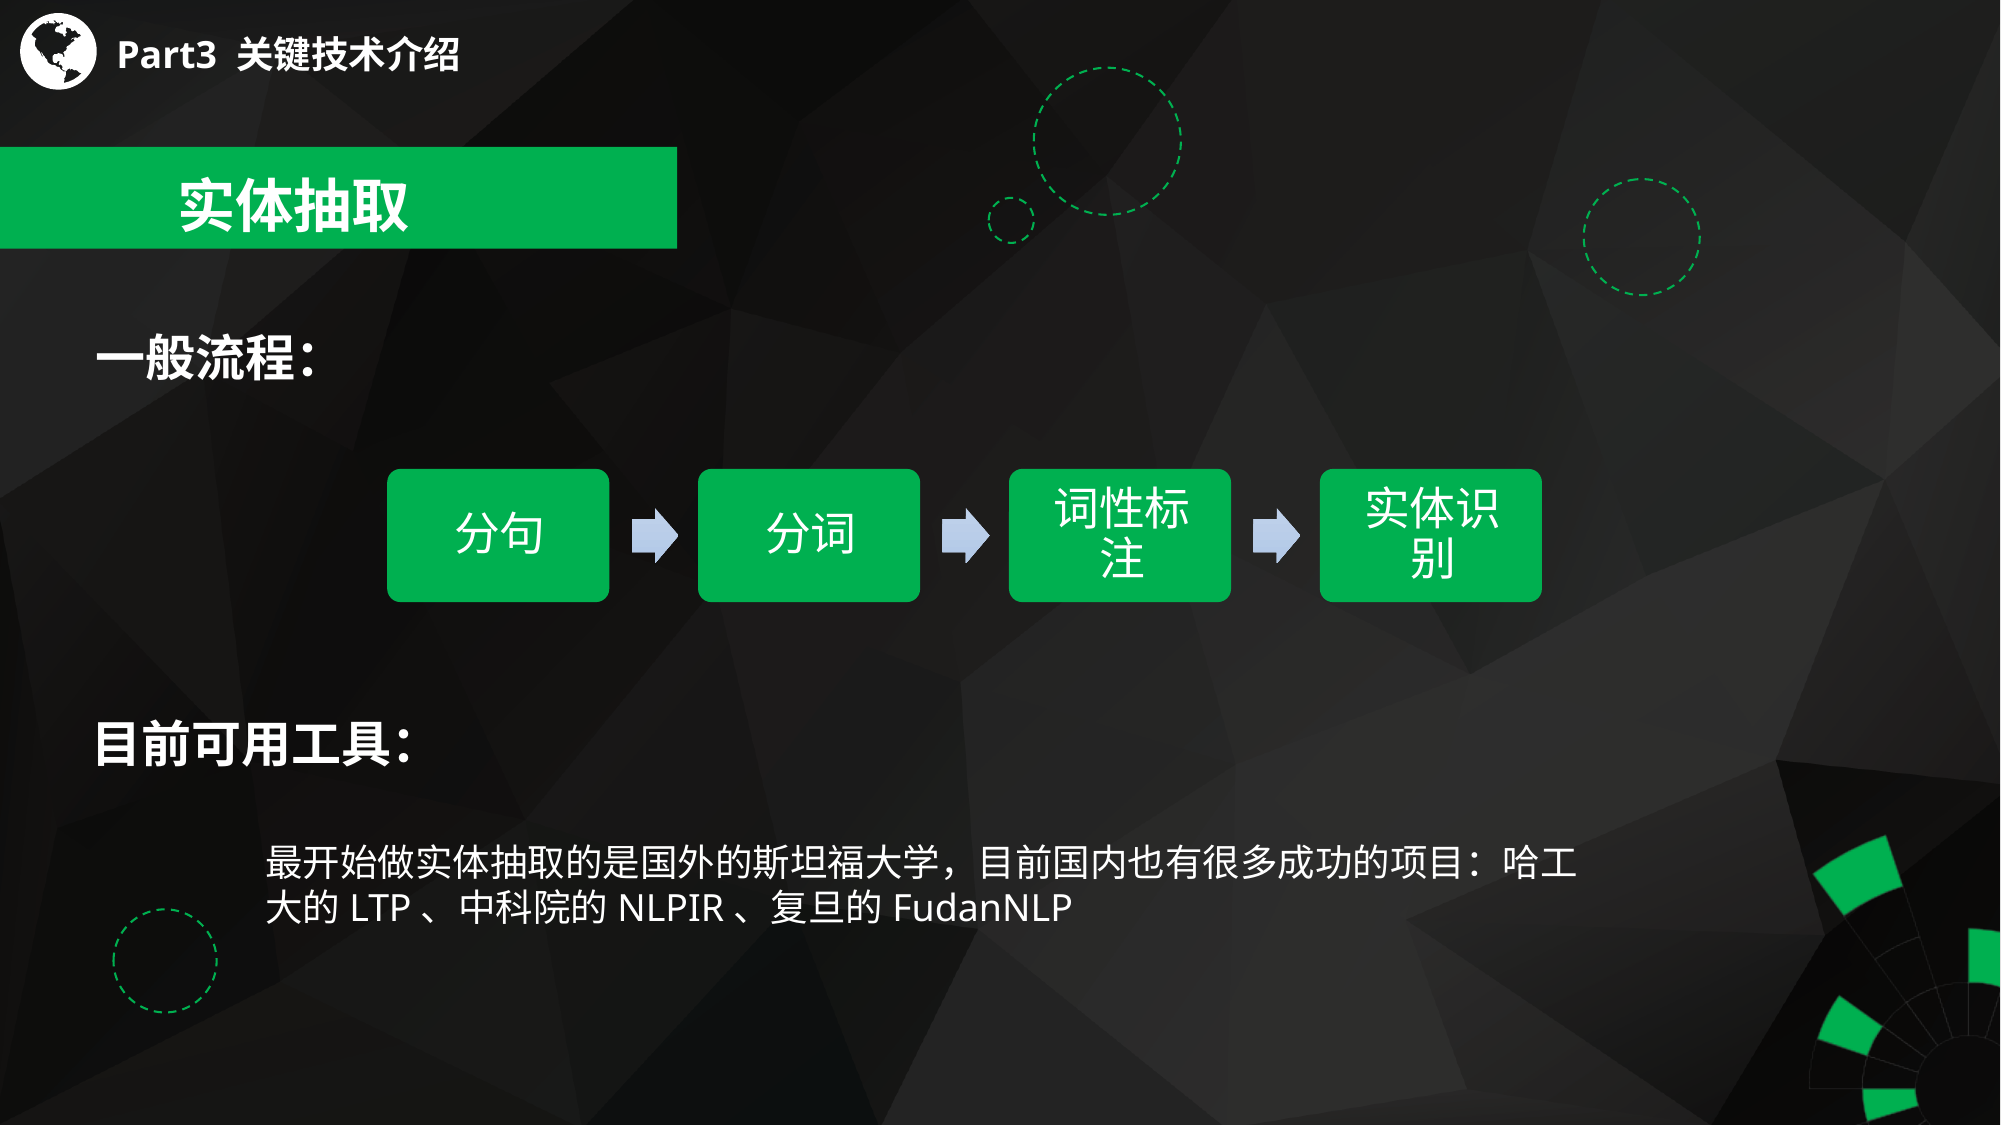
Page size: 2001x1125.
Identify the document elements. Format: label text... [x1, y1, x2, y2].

text_box [1582, 178, 1701, 297]
text_box 一般流程： [80, 319, 361, 395]
text_box [20, 13, 97, 90]
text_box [386, 265, 1543, 806]
picture [0, 0, 2001, 1125]
text_box Part3 关键技术介绍 [116, 30, 471, 76]
text_box 目前可用工具： [76, 704, 386, 780]
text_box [0, 146, 678, 249]
text_box 最开始做实体抽取的是国外的斯坦福大学，目前国内也有很多成功的项目：哈工大的LTP、中科院的NLPIR、复旦的FudanNLP [250, 831, 1552, 937]
text_box [987, 196, 1035, 244]
text_box [112, 908, 218, 1014]
text_box [1032, 66, 1182, 216]
